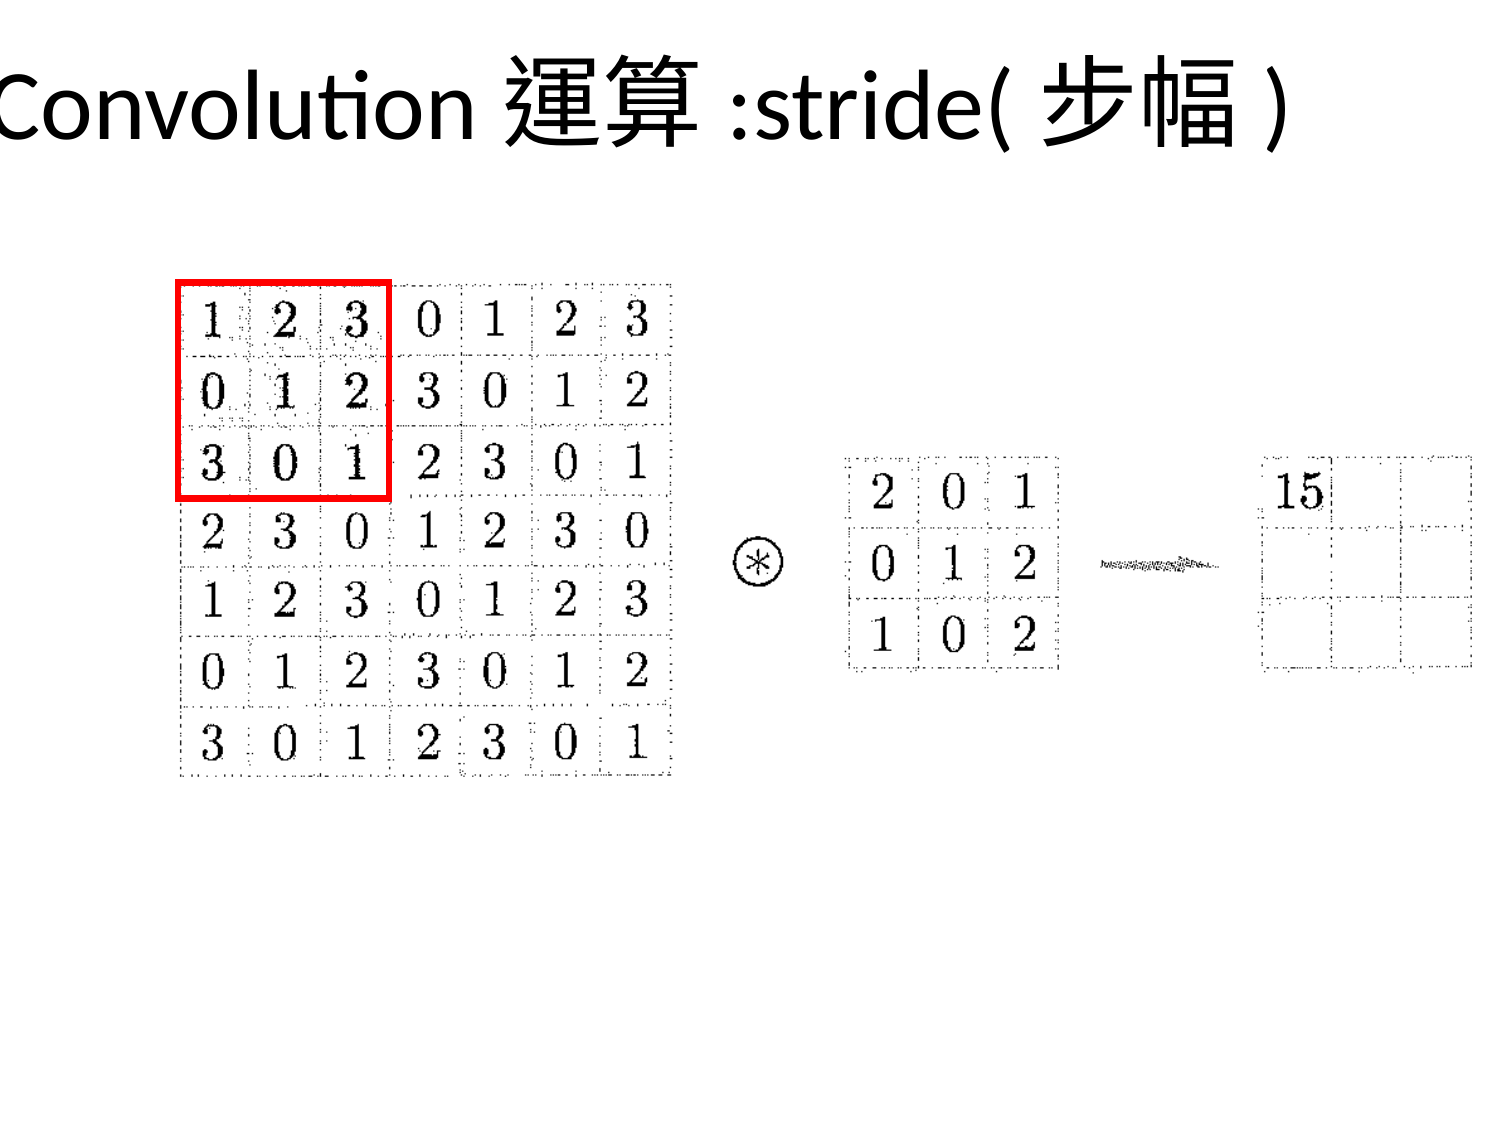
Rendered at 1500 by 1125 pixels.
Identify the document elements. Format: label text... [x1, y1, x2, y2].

picture [14, 269, 1500, 804]
text_box Convolution運算:stride(步幅) [0, 32, 1308, 168]
